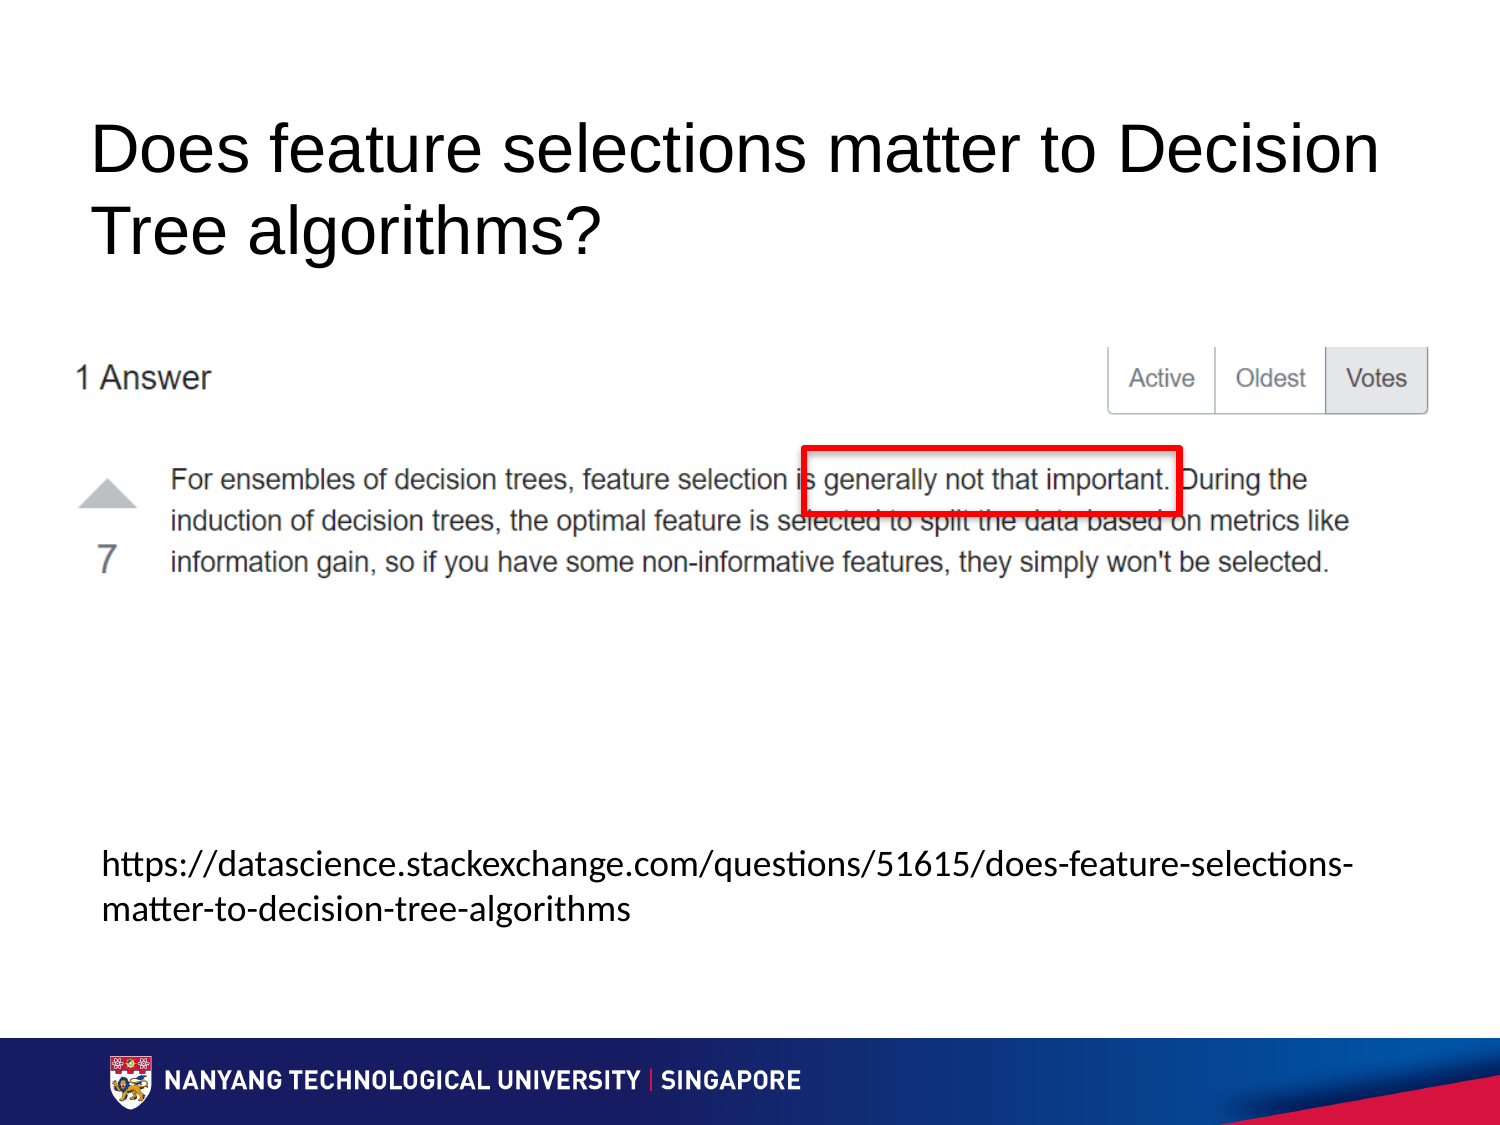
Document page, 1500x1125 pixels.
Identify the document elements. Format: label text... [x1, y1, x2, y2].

picture [52, 347, 1448, 587]
picture [0, 1038, 1500, 1125]
title Does feature selections matter to Decision Tree algorithms? [75, 92, 1425, 280]
text_box https://datascience.stackexchange.com/questions/51615/does-feature-selections-matter-to-decision-tree-algorithms [86, 832, 1414, 937]
